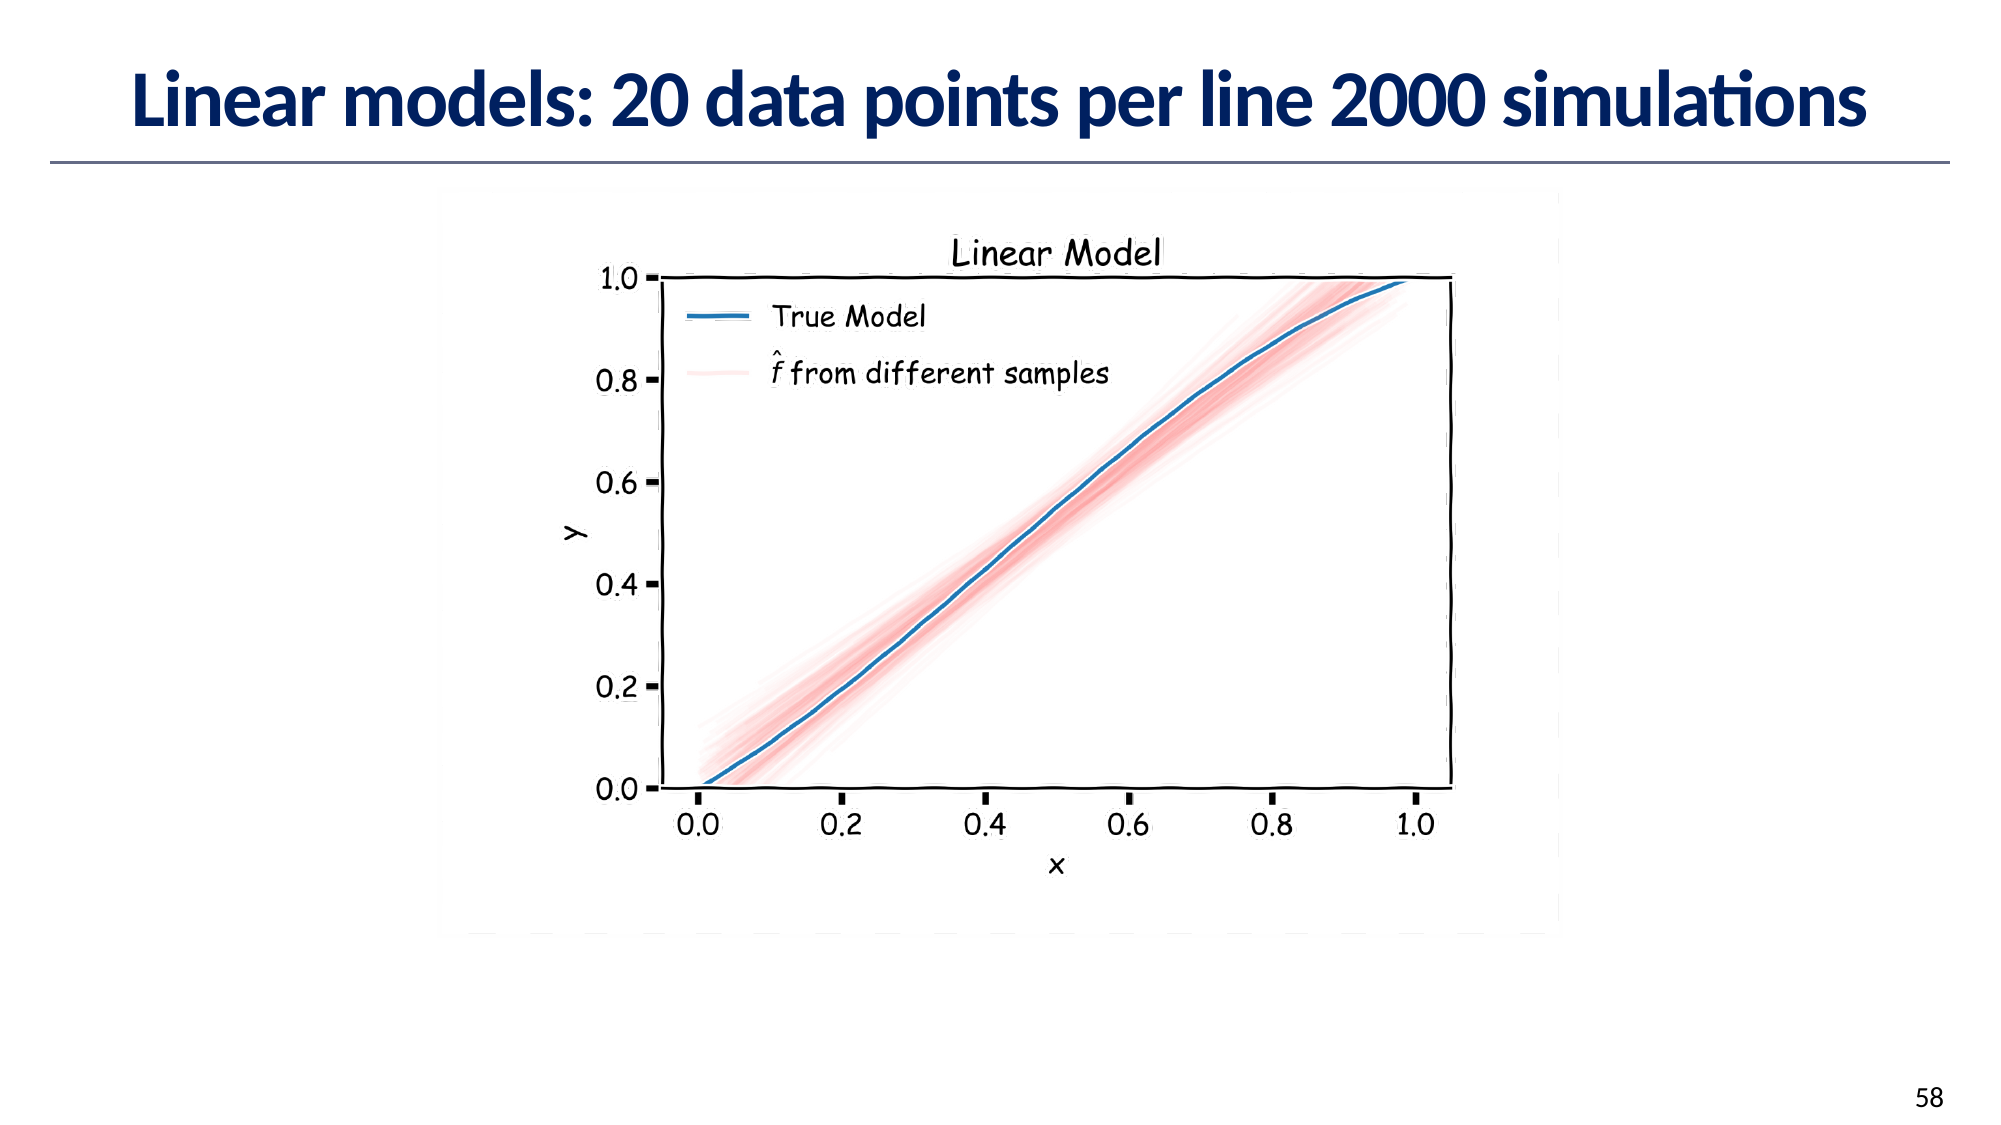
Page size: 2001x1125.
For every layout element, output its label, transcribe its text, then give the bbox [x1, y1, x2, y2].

picture [437, 187, 1563, 938]
title Linear models: 20 data points per line 2000 simulations [99, 24, 1900, 163]
slide_number 58 [1899, 1071, 2000, 1125]
